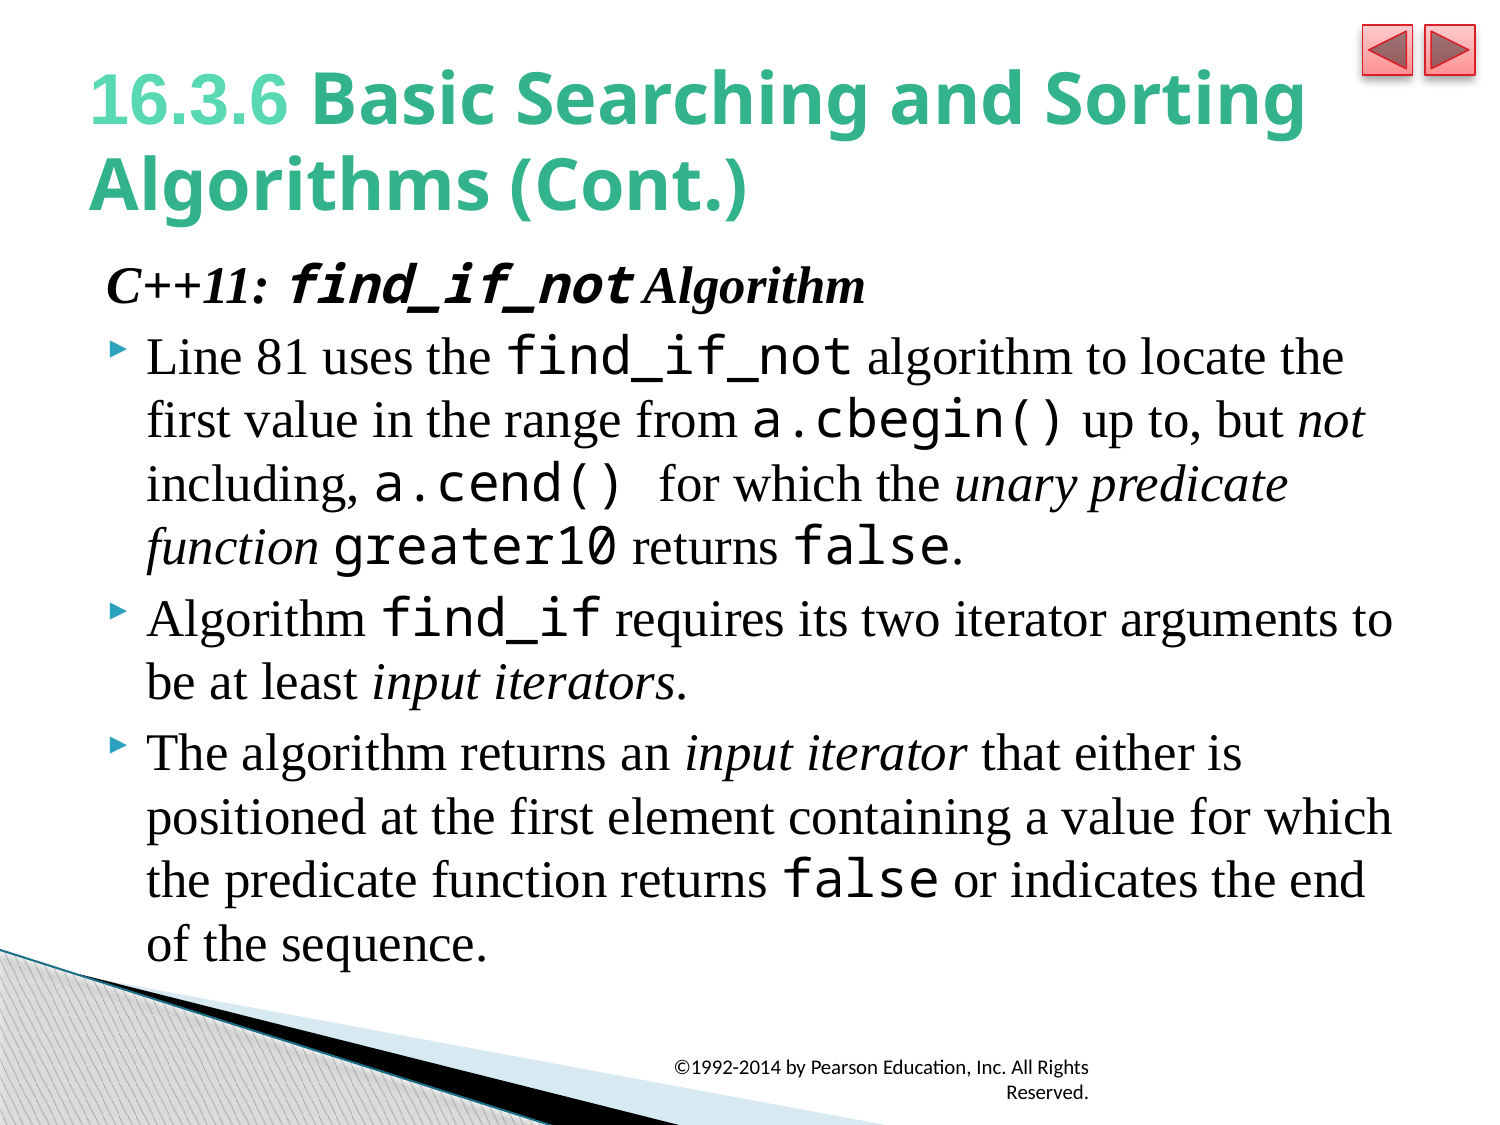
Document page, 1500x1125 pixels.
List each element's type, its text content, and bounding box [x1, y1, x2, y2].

footer ©1992-2014 by Pearson Education, Inc. All Rights Reserved. [650, 1051, 1105, 1112]
title 16.3.6 Basic Searching and Sorting Algorithms (Cont.) [75, 45, 1425, 233]
list C++11: find_if_not Algorithm Line 81 uses the find_if_not algorithm to locate the first value in the range from a.cbegin() up to, but not including, a.cend() for which the unary predicate function greater10 returns false. Algorithm find_if requires its two iterator arguments to be at least input iterators. The algorithm returns an input iterator that either is positioned at the first element containing a value for which the predicate function returns false or indicates the end of the sequence. [75, 242, 1425, 986]
